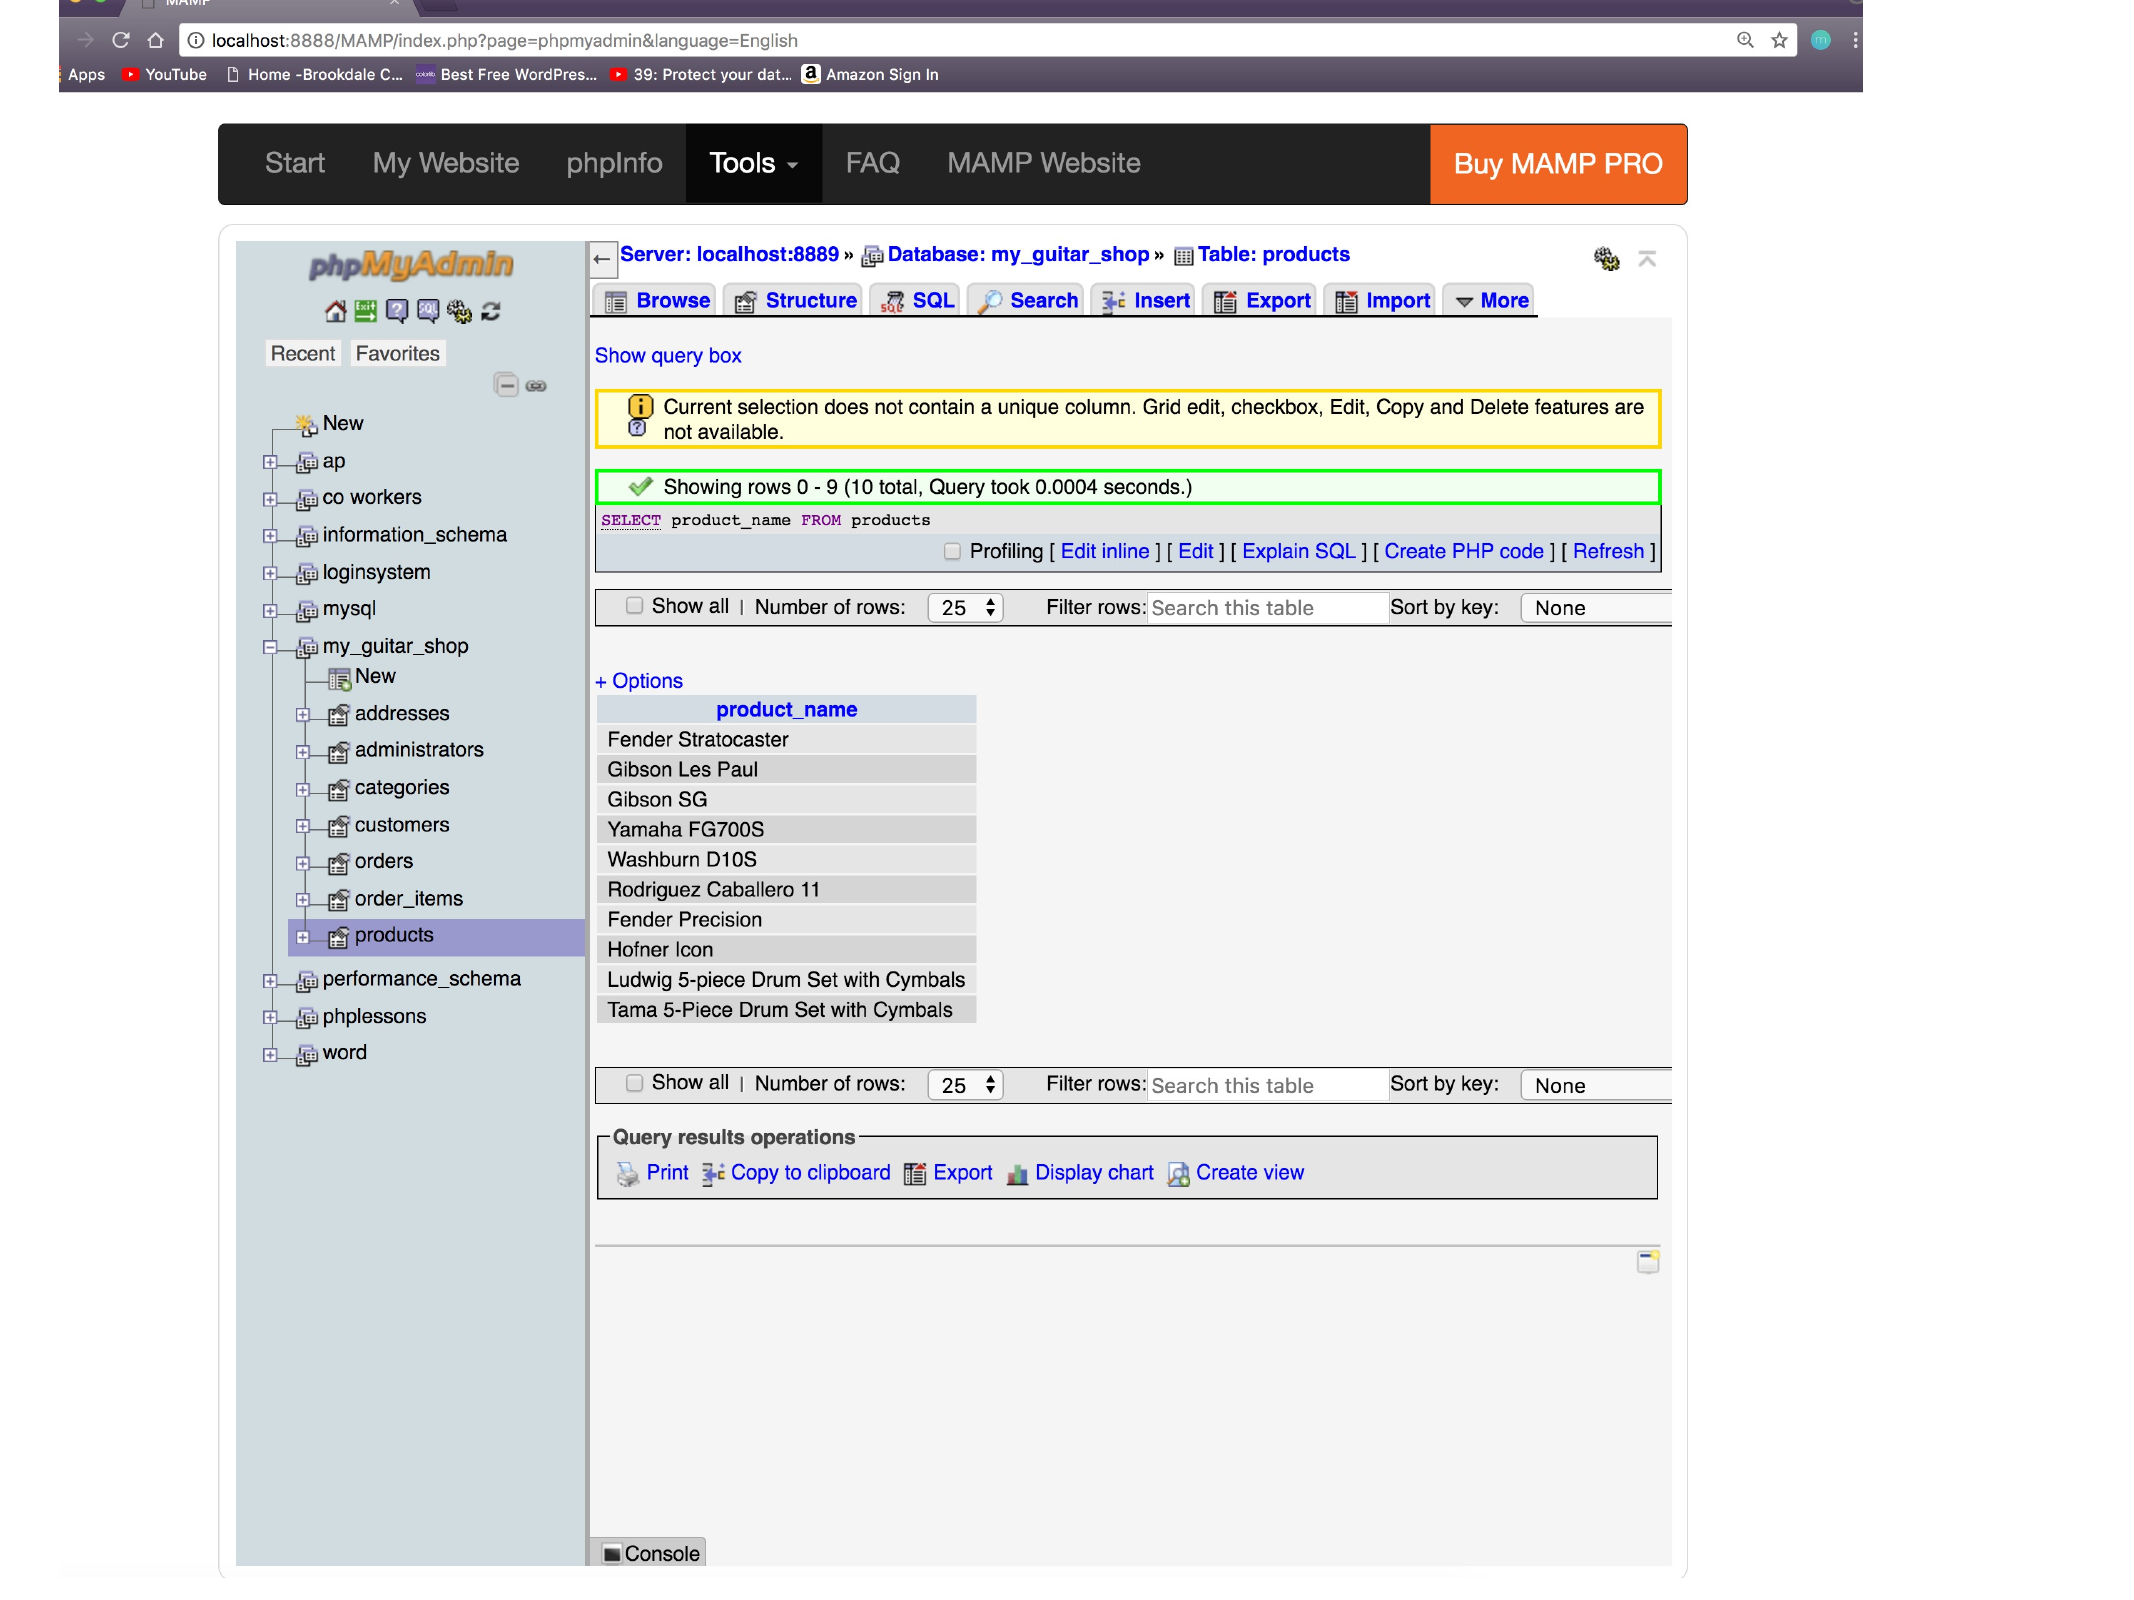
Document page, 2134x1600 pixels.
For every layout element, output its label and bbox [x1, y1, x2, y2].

picture [59, 0, 1863, 1579]
